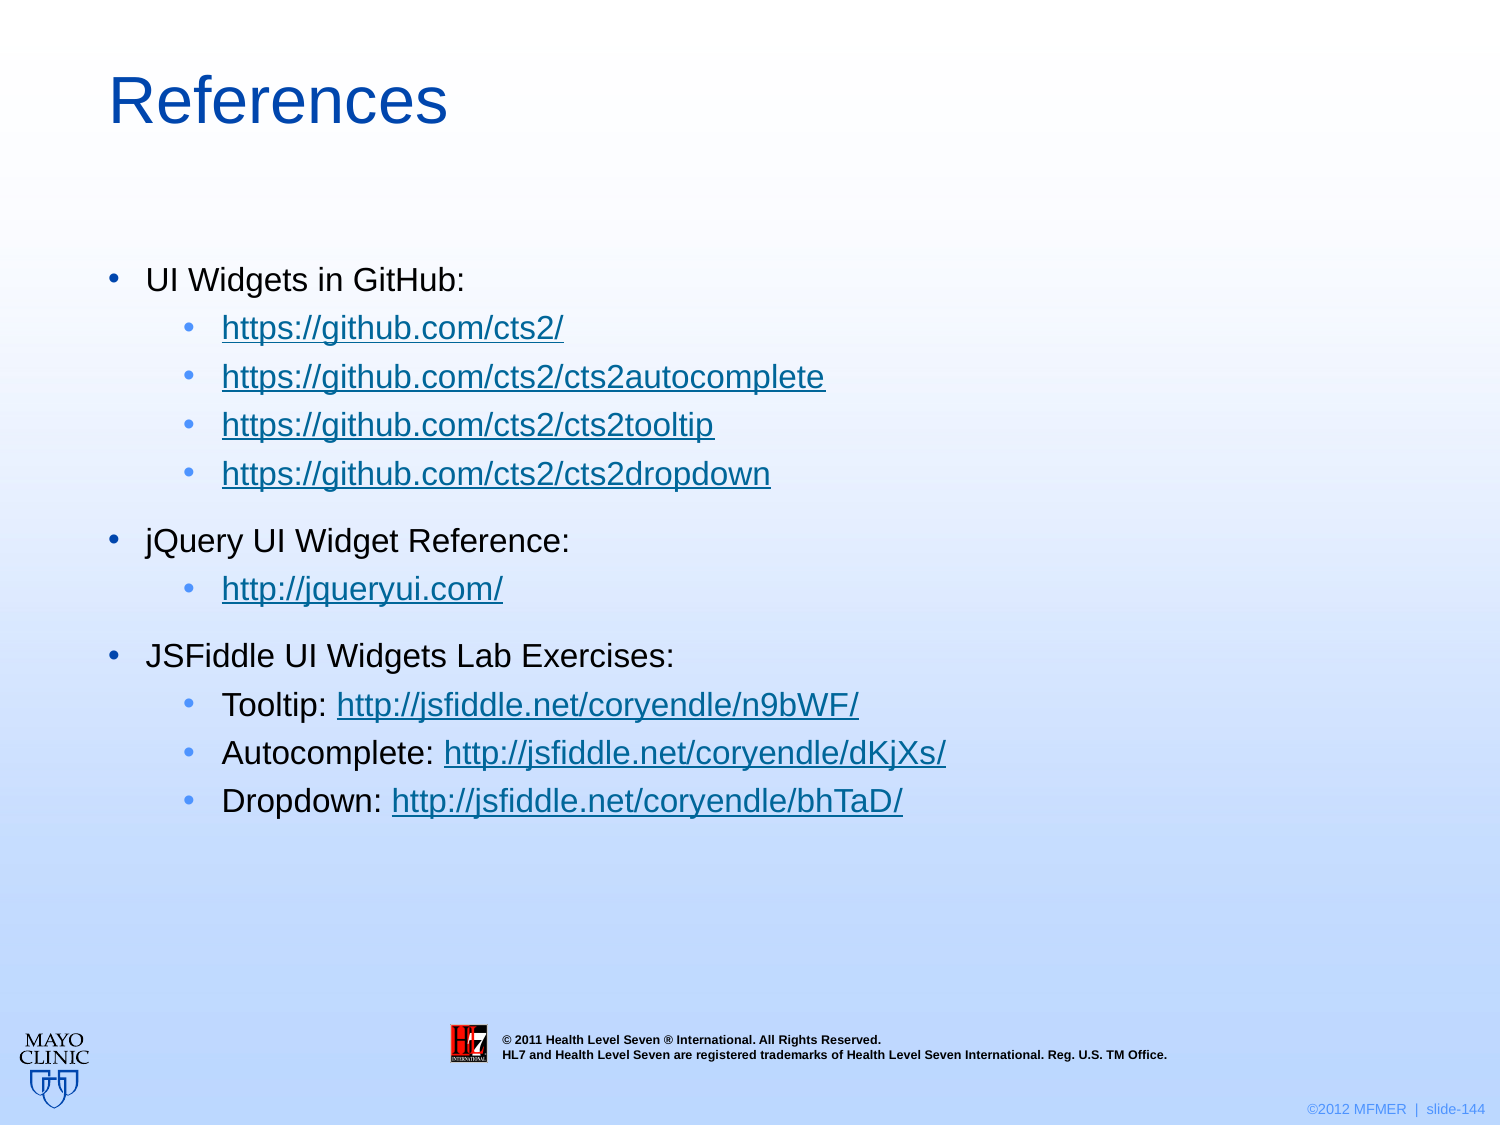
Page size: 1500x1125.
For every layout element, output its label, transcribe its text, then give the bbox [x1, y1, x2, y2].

title References [108, 0, 1392, 224]
list UI Widgets in GitHub: https://github.com/cts2/ https://github.com/cts2/cts2autocomplete https://github.com/cts2/cts2tooltip https://github.com/cts2/cts2dropdown jQuery UI Widget Reference: http://jqueryui.com/ JSFiddle UI Widgets Lab Exercises: Tooltip: http://jsfiddle.net/coryendle/n9bWF/ Autocomplete: http://jsfiddle.net/coryendle/dKjXs/ Dropdown: http://jsfiddle.net/coryendle/bhTaD/ [108, 224, 1392, 1013]
picture [0, 0, 1500, 1125]
